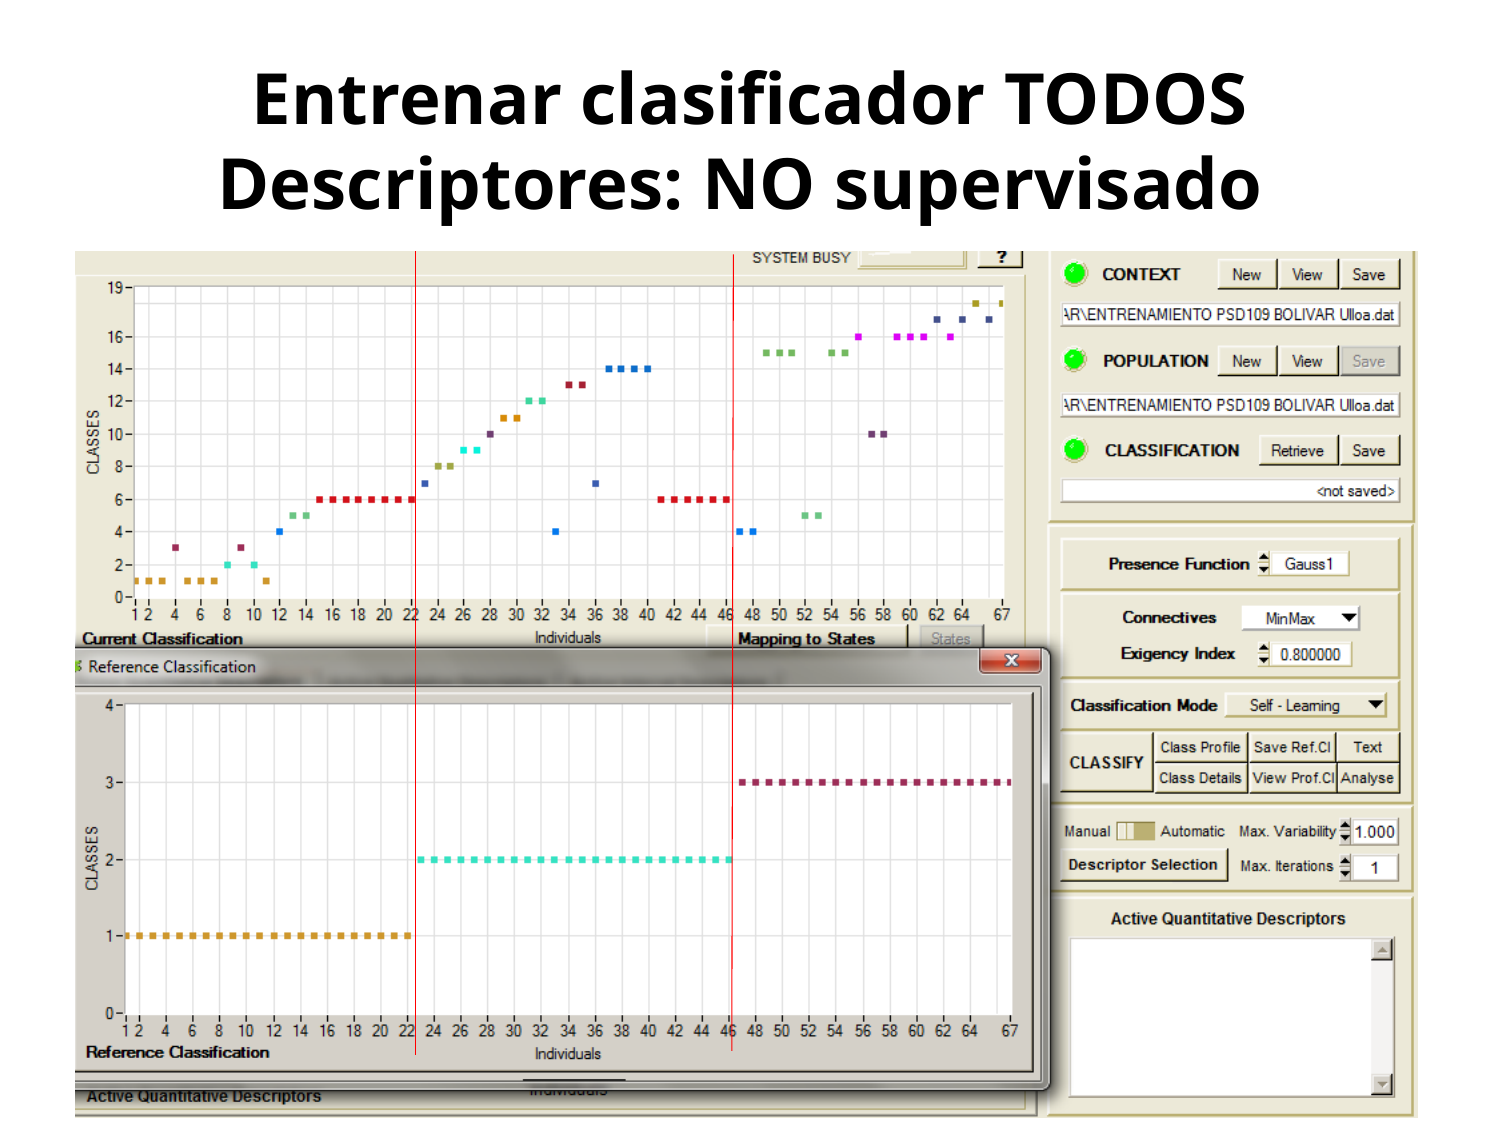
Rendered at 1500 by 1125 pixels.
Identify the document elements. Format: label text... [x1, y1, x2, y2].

text_box Entrenar clasificador TODOS Descriptores: NO supervisado [74, 45, 1425, 233]
picture [74, 251, 1418, 1118]
